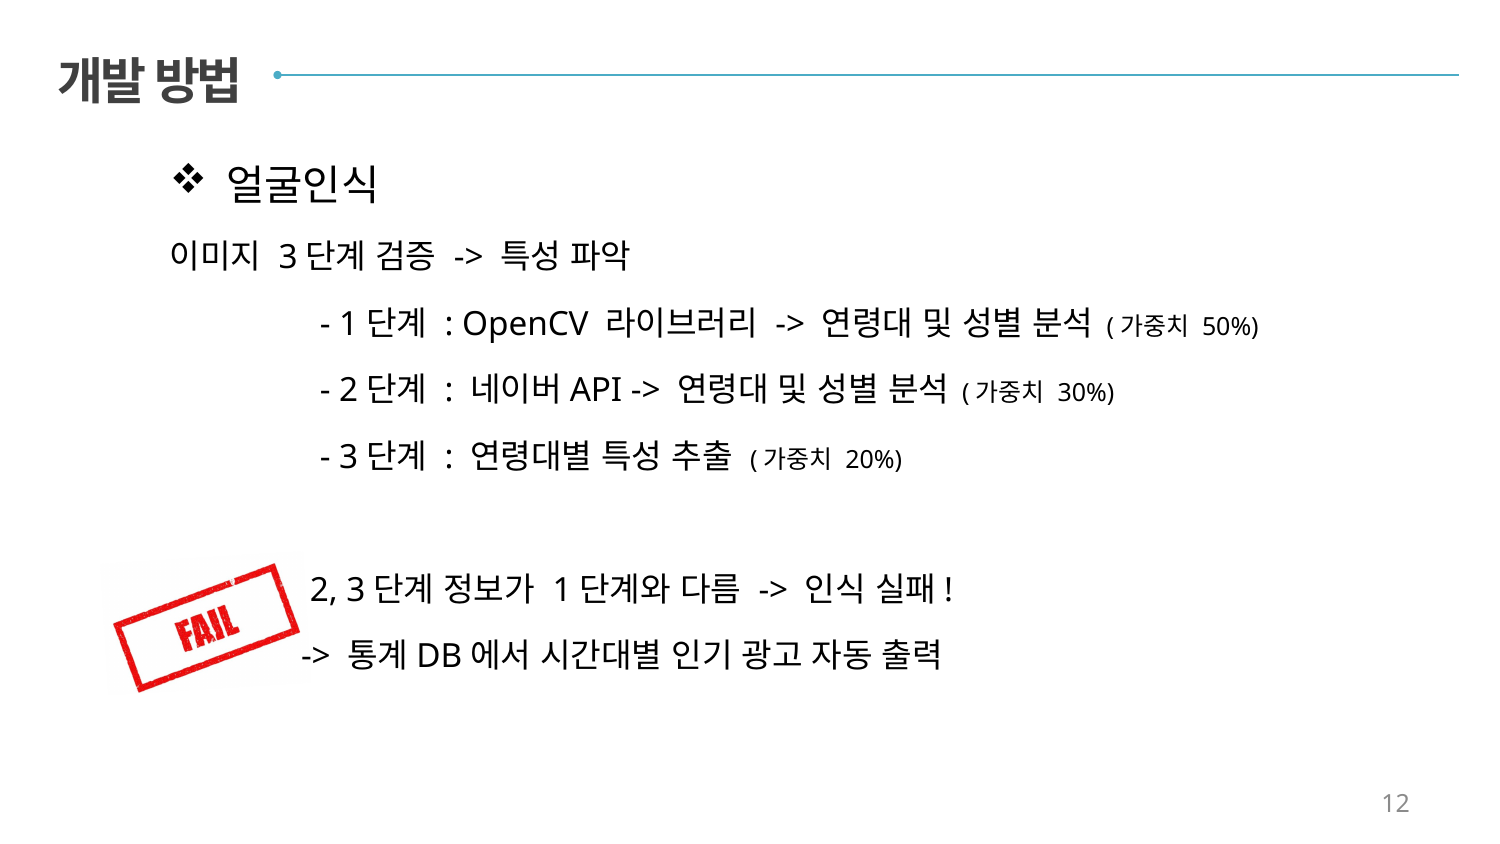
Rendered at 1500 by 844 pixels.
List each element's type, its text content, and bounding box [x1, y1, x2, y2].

picture [101, 557, 307, 695]
text_box 얼굴인식 이미지 3단계 검증 -> 특성 파악 - 1단계 : OpenCV 라이브러리 -> 연령대 및 성별 분석 (가중치 50%) - 2단계 : 네이버API -> 연령대 및 성별 분석 (가중치 30%) - 3단계 : 연령대별 특성 추출 (가중치 20%) 2, 3단계 정보가 1단계와 다름 -> 인식 실패! -> 통계DB에서 시간대별 인기 광고 자동 출력 [154, 126, 1500, 802]
text_box 개발 방법 [42, 42, 385, 117]
slide_number 12 [1074, 802, 1425, 827]
